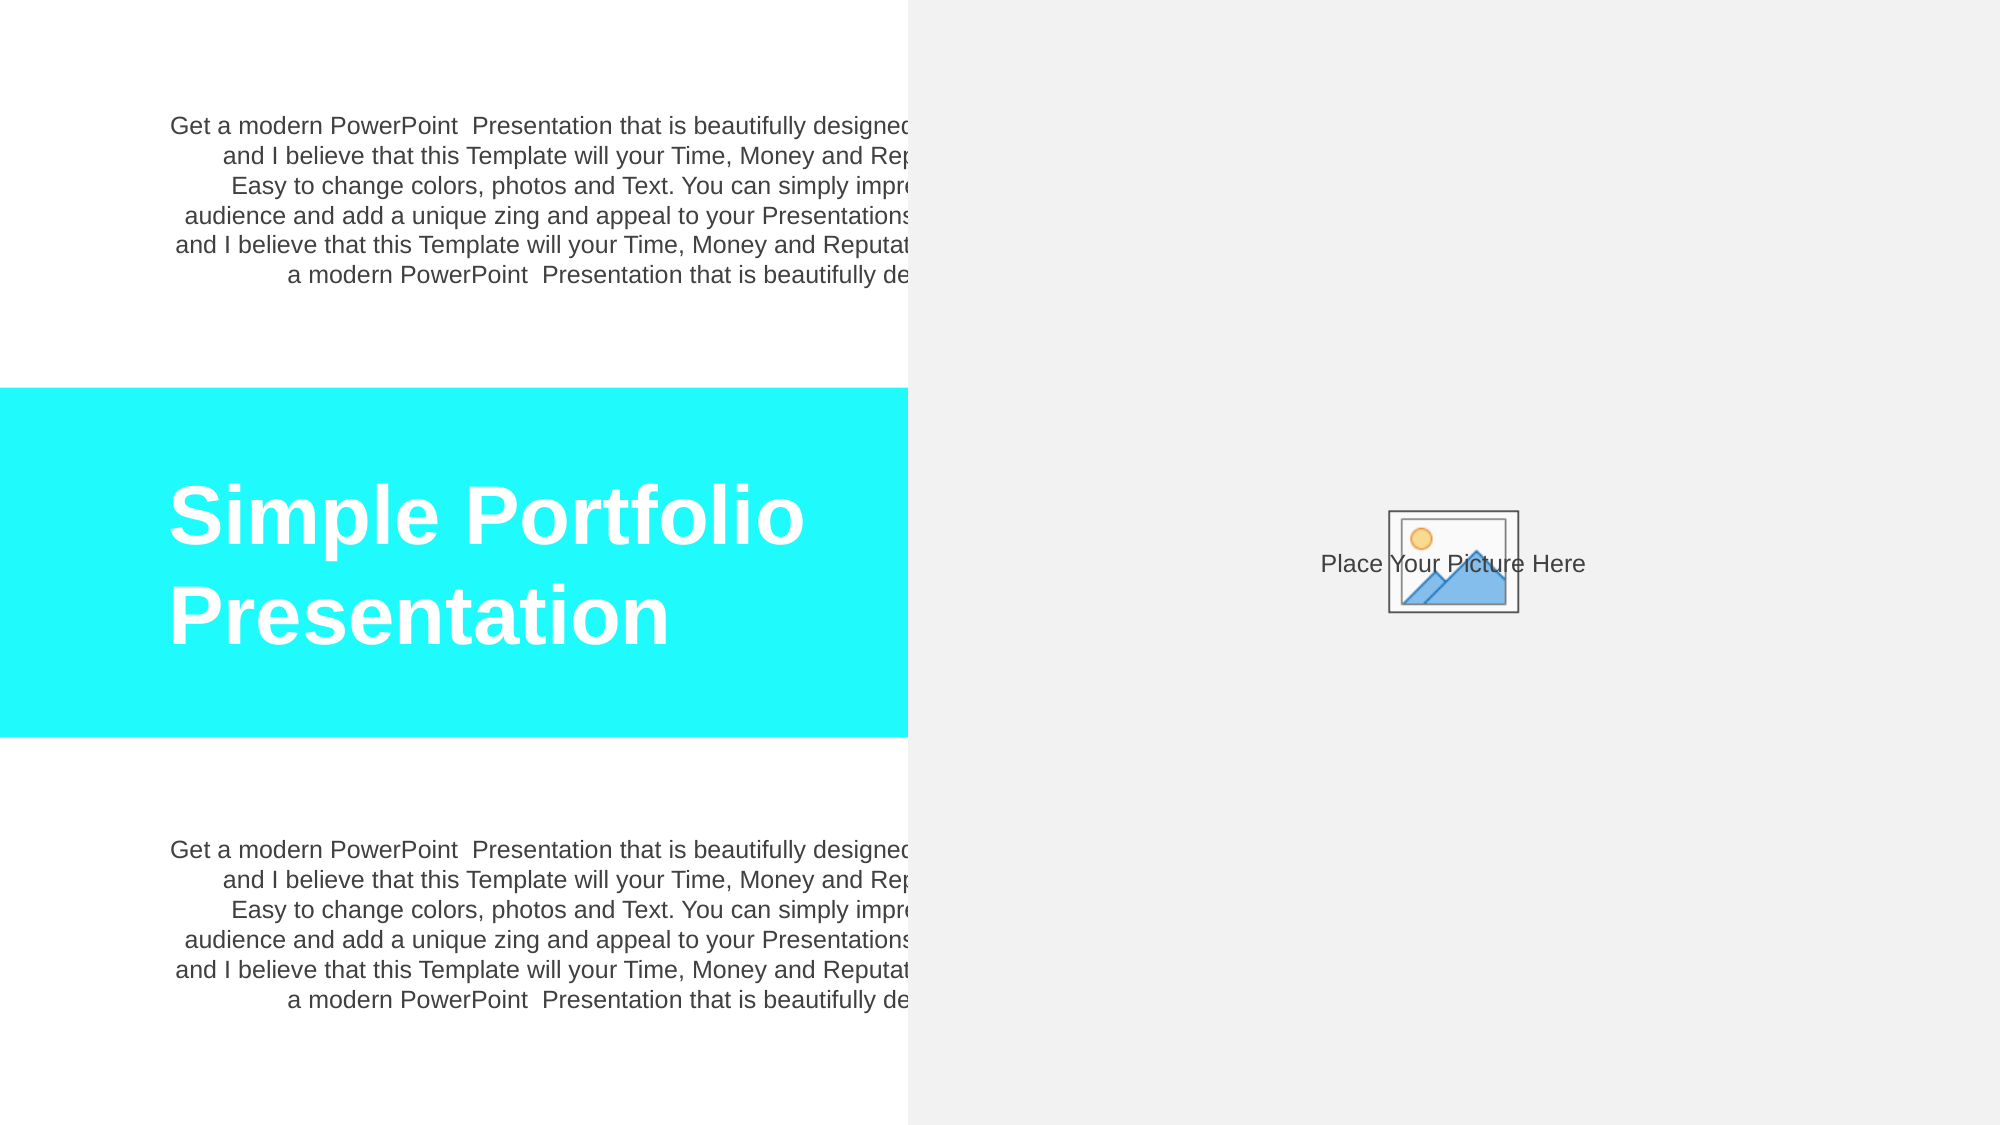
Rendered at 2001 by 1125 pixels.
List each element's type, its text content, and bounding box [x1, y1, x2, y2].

picture [907, 0, 2000, 1125]
text_box Simple Portfolio Presentation [153, 453, 845, 669]
text_box Get a modern PowerPoint Presentation that is beautifully designed. I hope and I believe that this Template will your Time, Money and Reputation. Easy to change colors, photos and Text. You can simply impress your audience and add a unique zing and appeal to your Presentations. I hope and I believe that this Template will your Time, Money and Reputation. Get a modern PowerPoint Presentation that is beautifully designed. [149, 826, 907, 1021]
text_box Get a modern PowerPoint Presentation that is beautifully designed. I hope and I believe that this Template will your Time, Money and Reputation. Easy to change colors, photos and Text. You can simply impress your audience and add a unique zing and appeal to your Presentations. I hope and I believe that this Template will your Time, Money and Reputation. Get a modern PowerPoint Presentation that is beautifully designed. [149, 101, 907, 297]
